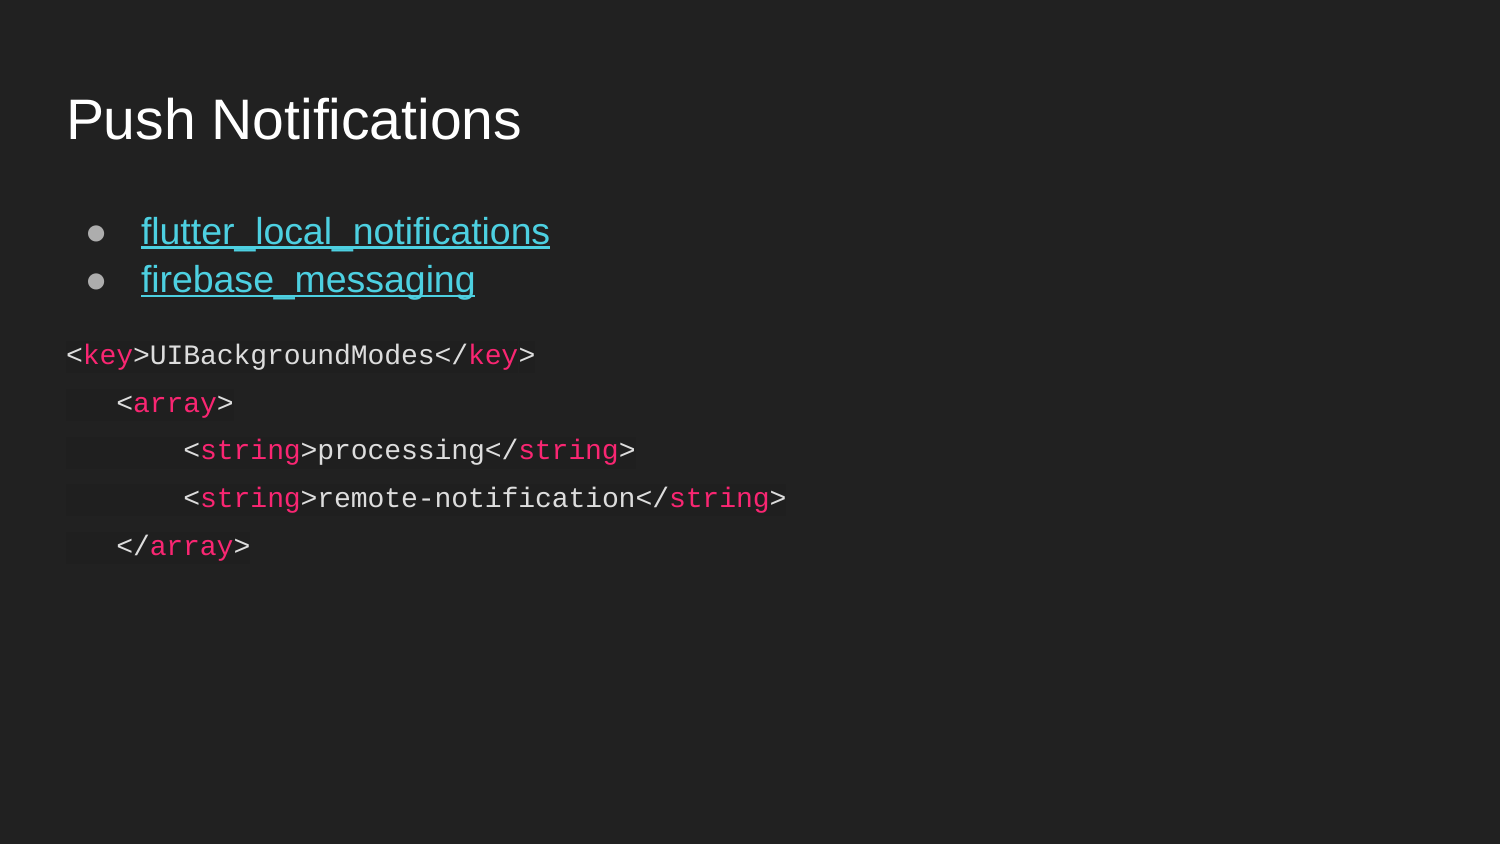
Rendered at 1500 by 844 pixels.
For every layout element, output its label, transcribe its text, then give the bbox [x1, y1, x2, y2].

title Push Notifications [51, 72, 1449, 167]
list flutter_local_notifications firebase_messaging <key>UIBackgroundModes</key> <array> <string>processing</string> <string>remote-notification</string> </array> [51, 189, 1449, 750]
